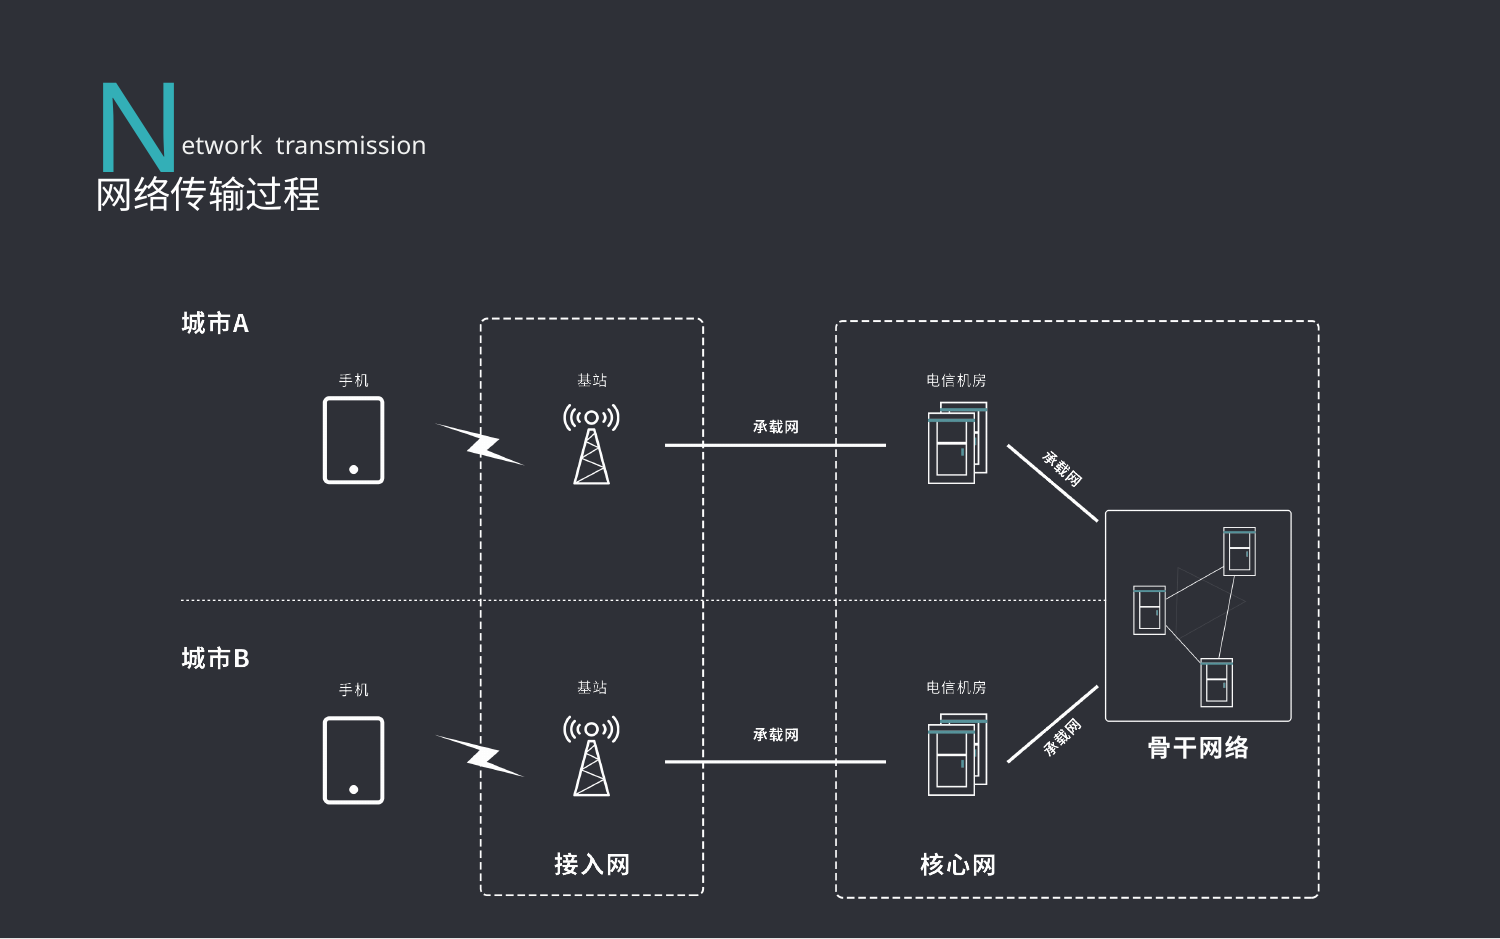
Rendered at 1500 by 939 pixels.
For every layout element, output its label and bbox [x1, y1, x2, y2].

text_box [77, 40, 915, 224]
picture [140, 223, 1360, 939]
